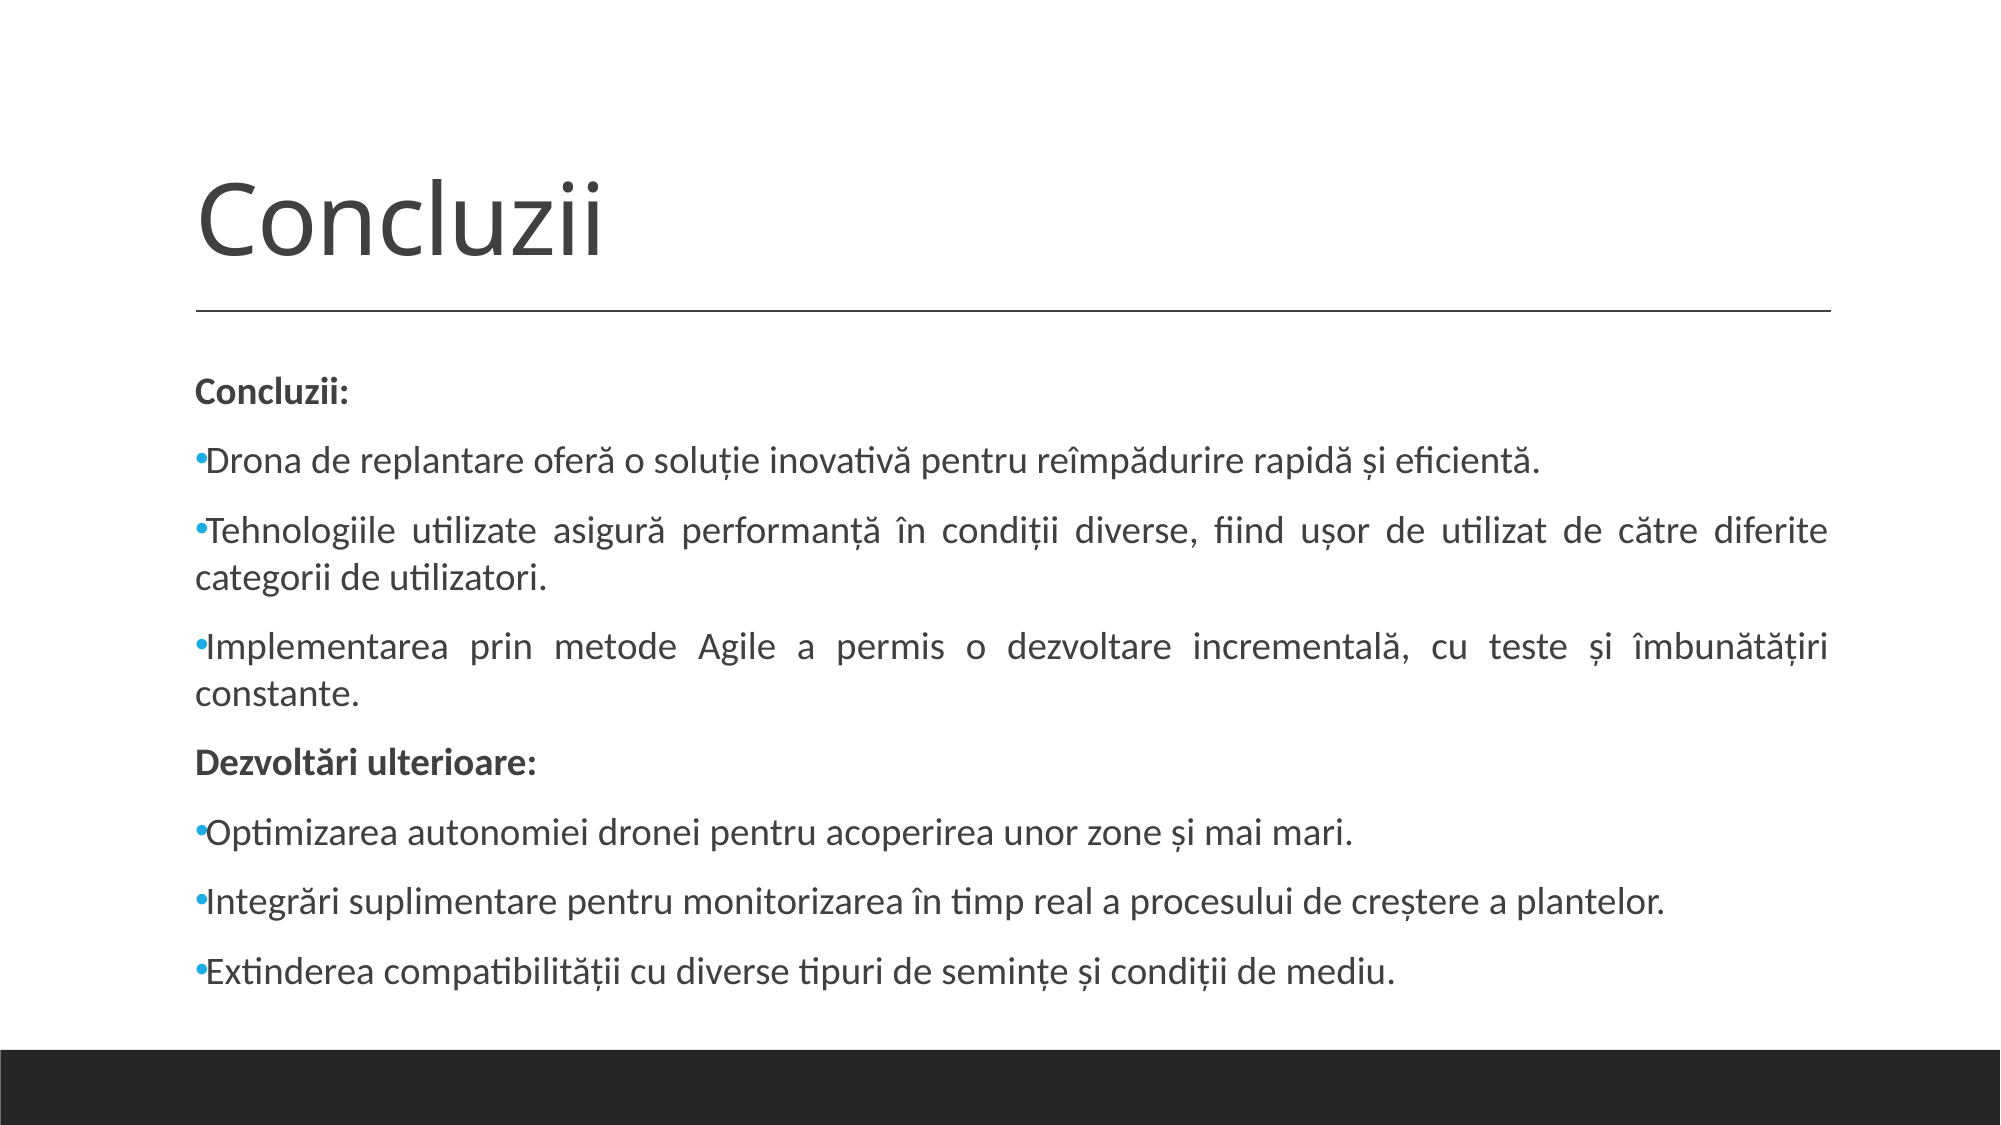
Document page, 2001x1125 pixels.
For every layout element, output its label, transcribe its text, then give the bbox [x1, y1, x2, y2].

title Concluzii [180, 47, 1830, 285]
list Concluzii: Drona de replantare oferă o soluție inovativă pentru reîmpădurire rapidă și eficientă. Tehnologiile utilizate asigură performanță în condiții diverse, fiind ușor de utilizat de către diferite categorii de utilizatori. Implementarea prin metode Agile a permis o dezvoltare incrementală, cu teste și îmbunătățiri constante. Dezvoltări ulterioare: Optimizarea autonomiei dronei pentru acoperirea unor zone și mai mari. Integrări suplimentare pentru monitorizarea în timp real a procesului de creștere a plantelor. Extinderea compatibilității cu diverse tipuri de semințe și condiții de mediu. [180, 358, 1830, 1008]
